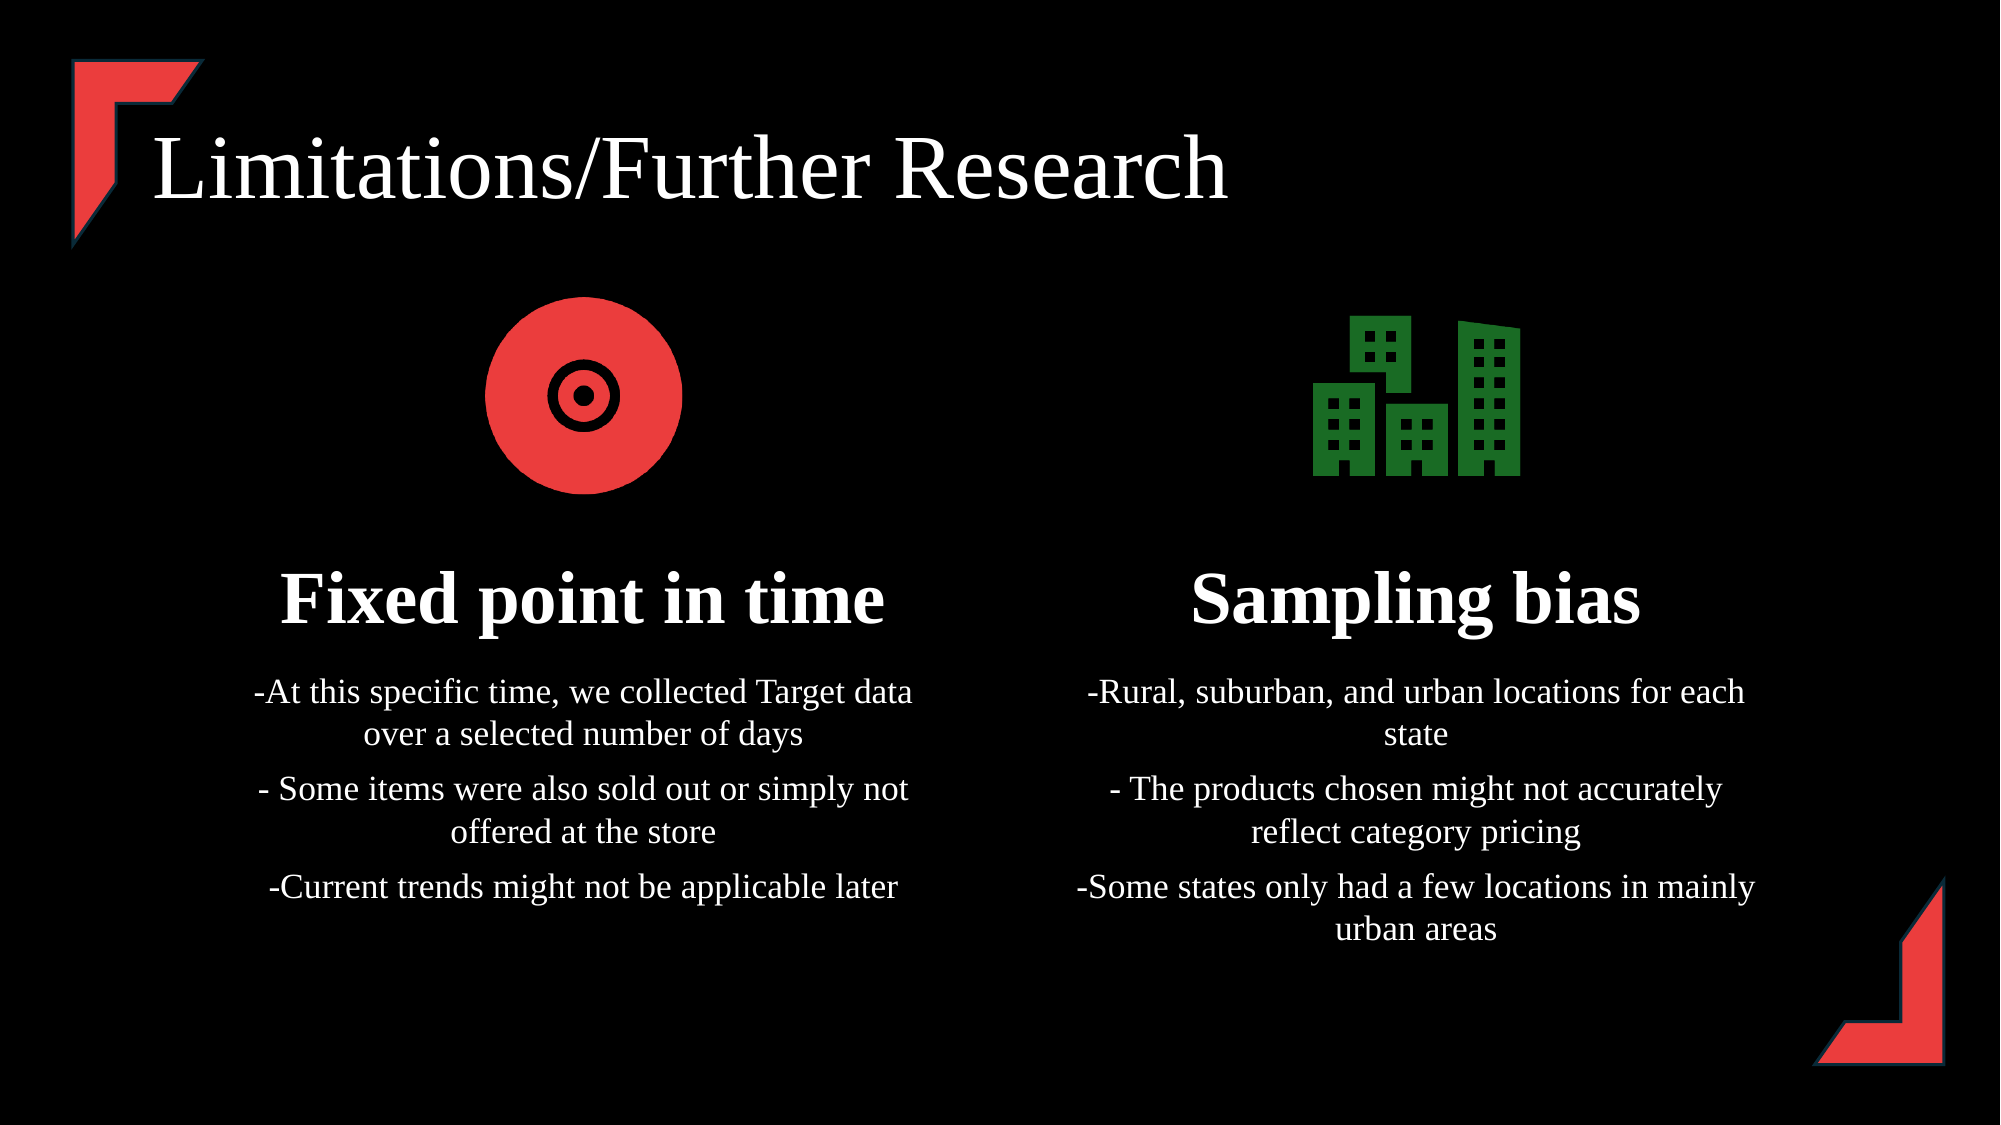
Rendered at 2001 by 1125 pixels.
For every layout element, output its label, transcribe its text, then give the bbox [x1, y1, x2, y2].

text_box [1811, 875, 1946, 1067]
title Limitations/Further Research [137, 59, 1863, 243]
text_box [71, 58, 206, 250]
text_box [136, 243, 1863, 959]
